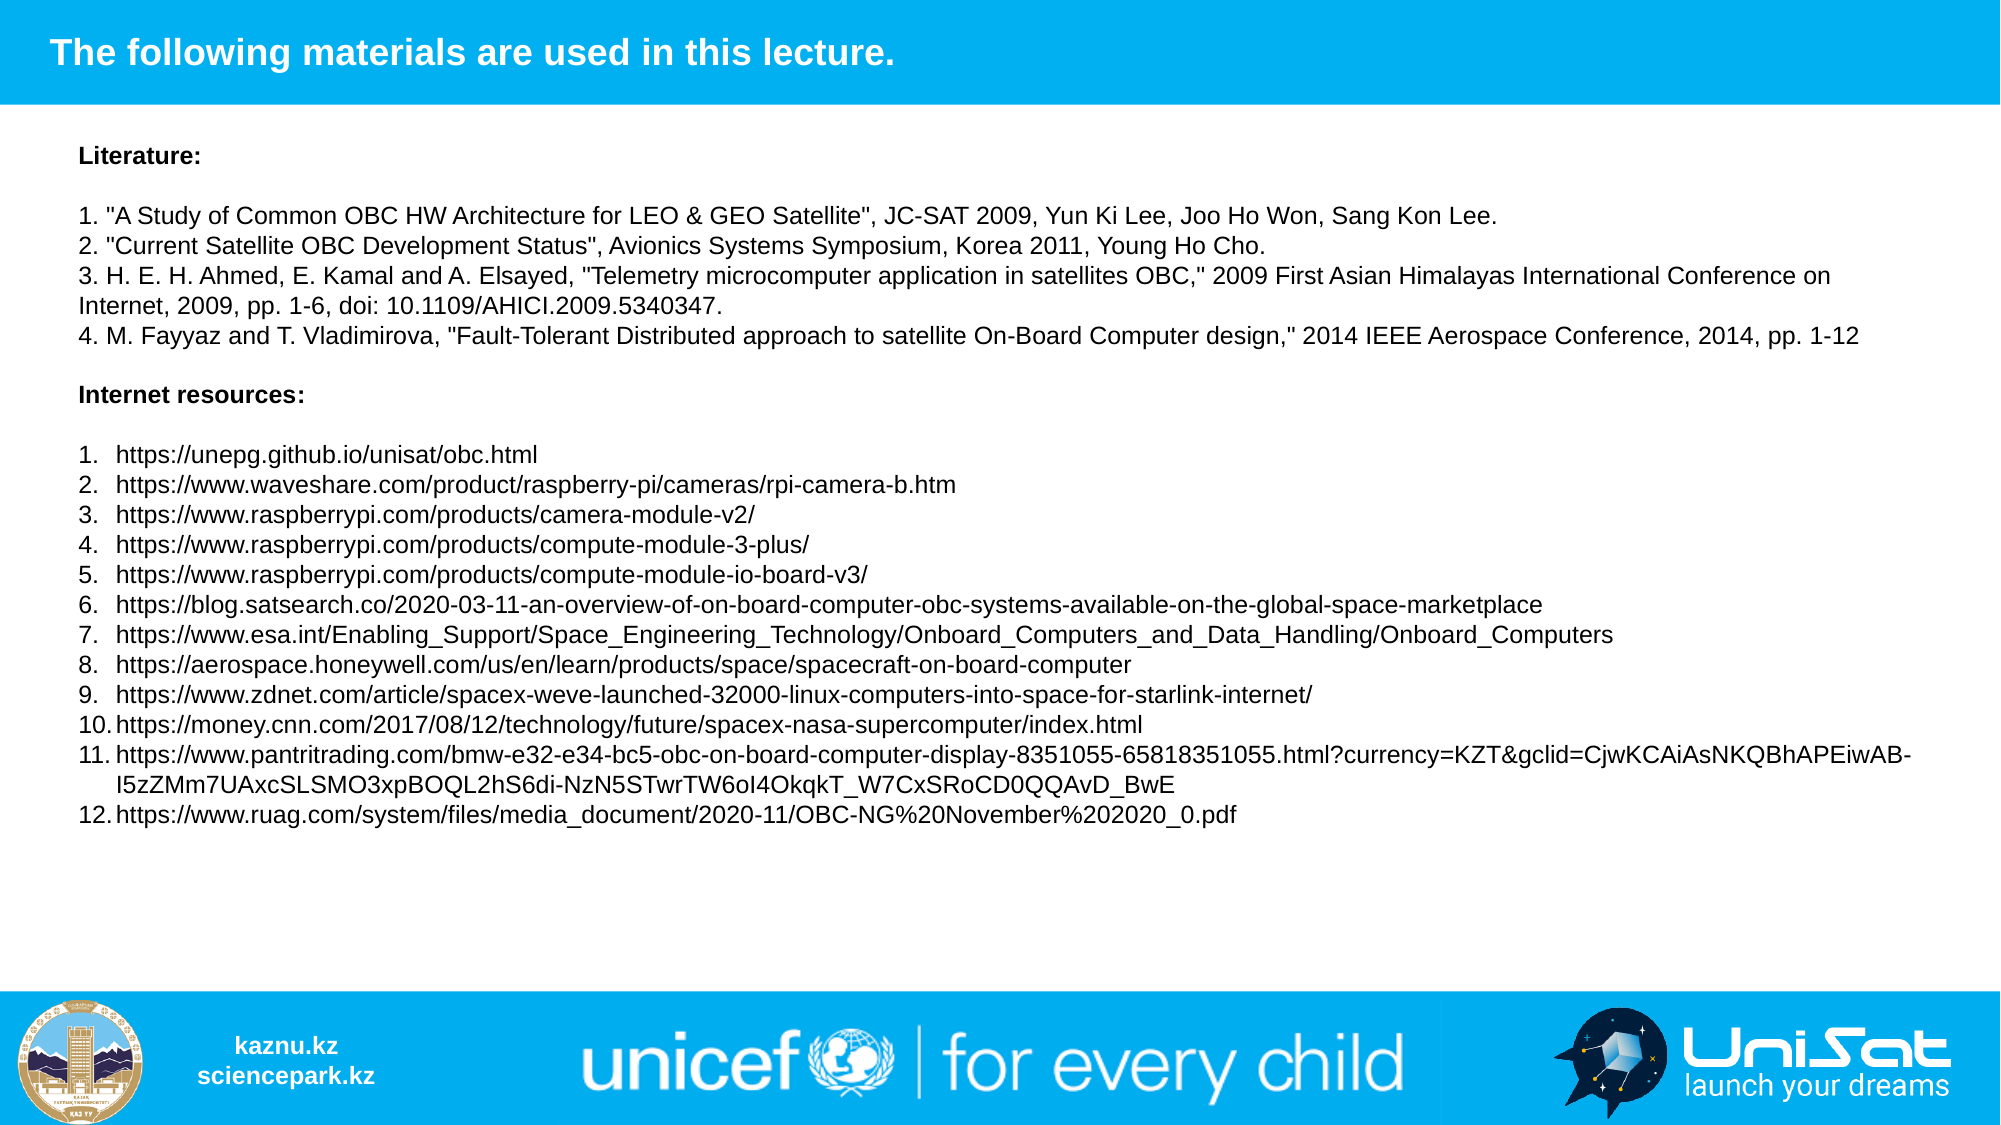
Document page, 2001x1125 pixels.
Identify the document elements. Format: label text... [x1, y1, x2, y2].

text_box The following materials are used in this lecture. [0, 0, 2000, 105]
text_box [0, 991, 2000, 1125]
text_box Literature: 1. "A Study of Common OBC HW Architecture for LEO & GEO Satellite", JC-SAT 2009, Yun Ki Lee, Joo Ho Won, Sang Kon Lee. 2. "Current Satellite OBC Development Status", Avionics Systems Symposium, Korea 2011, Young Ho Cho. 3. H. E. H. Ahmed, E. Kamal and A. Elsayed, "Telemetry microcomputer application in satellites OBC," 2009 First Asian Himalayas International Conference on Internet, 2009, pp. 1-6, doi: 10.1109/AHICI.2009.5340347. 4. M. Fayyaz and T. Vladimirova, "Fault-Tolerant Distributed approach to satellite On-Board Computer design," 2014 IEEE Aerospace Conference, 2014, pp. 1-12 Internet resources: https://unepg.github.io/unisat/obc.html https://www.waveshare.com/product/raspberry-pi/cameras/rpi-camera-b.htm https://www.raspberrypi.com/products/camera-module-v2/ https://www.raspberrypi.com/products/compute-module-3-plus/ https://www.raspberrypi.com/products/compute-module-io-board-v3/ https://blog.satsearch.co/2020-03-11-an-overview-of-on-board-computer-obc-systems-available-on-the-global-space-marketplace https://www.esa.int/Enabling_Support/Space_Engineering_Technology/Onboard_Computers_and_Data_Handling/Onboard_Computers https://aerospace.honeywell.com/us/en/learn/products/space/spacecraft-on-board-computer https://www.zdnet.com/article/spacex-weve-launched-32000-linux-computers-into-space-for-starlink-internet/ https://money.cnn.com/2017/08/12/technology/future/spacex-nasa-supercomputer/index.html https://www.pantritrading.com/bmw-e32-e34-bc5-obc-on-board-computer-display-8351055-65818351055.html?currency=KZT&gclid=CjwKCAiAsNKQBhAPEiwAB-I5zZMm7UAxcSLSMO3xpBOQL2hS6di-NzN5STwrTW6oI4OkqkT_W7CxSRoCD0QQAvD_BwE https://www.ruag.com/system/files/media_document/2020-11/OBC-NG%20November%202020_0.pdf [63, 132, 1941, 932]
